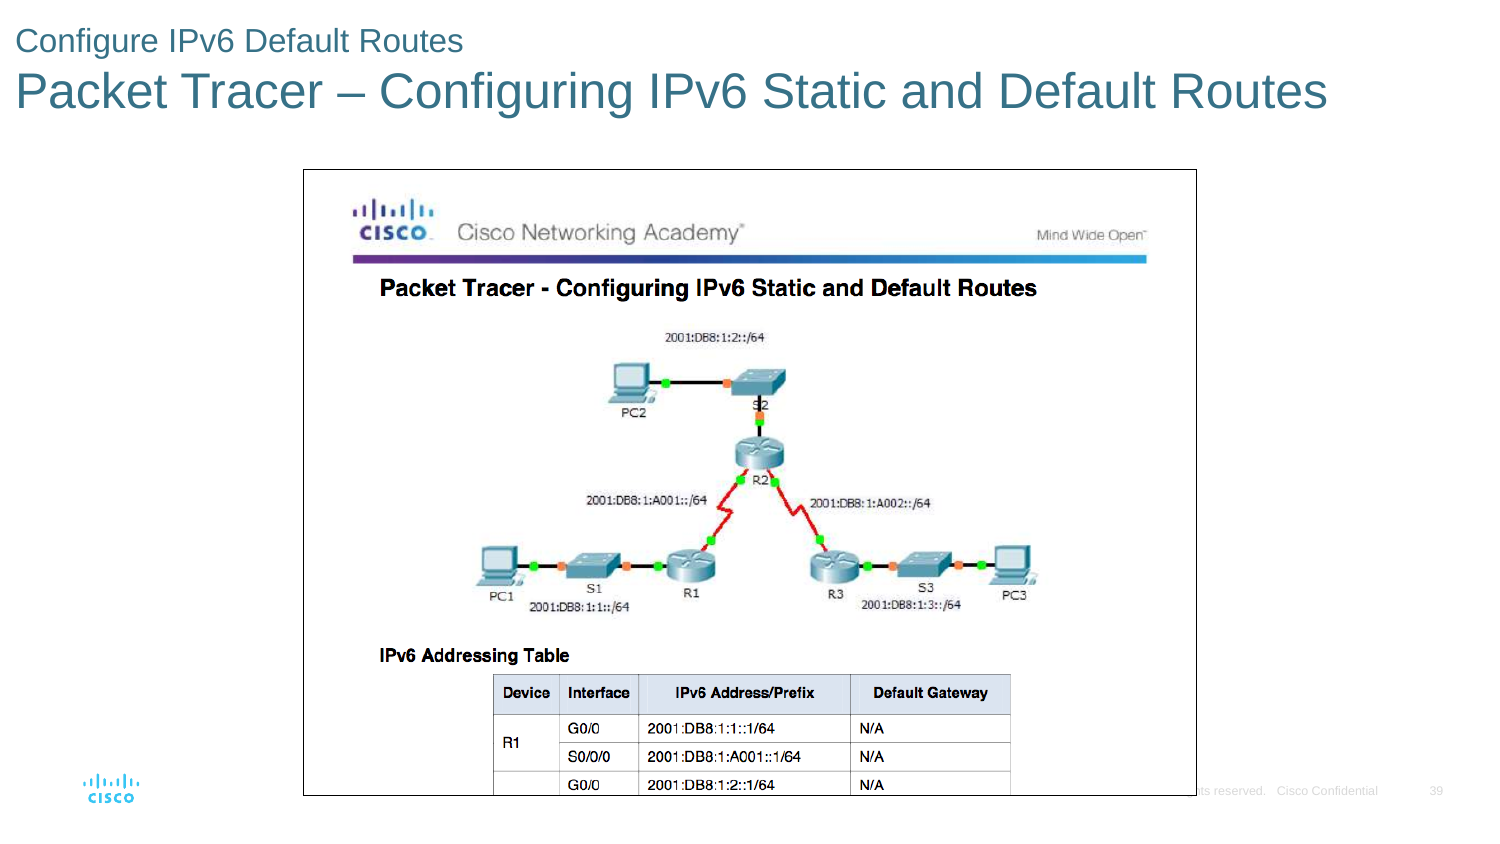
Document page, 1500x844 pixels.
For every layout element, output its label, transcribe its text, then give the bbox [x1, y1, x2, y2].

title Configure IPv6 Default Routes Packet Tracer – Configuring IPv6 Static and Default Routes [0, 6, 1500, 131]
picture [302, 169, 1198, 797]
